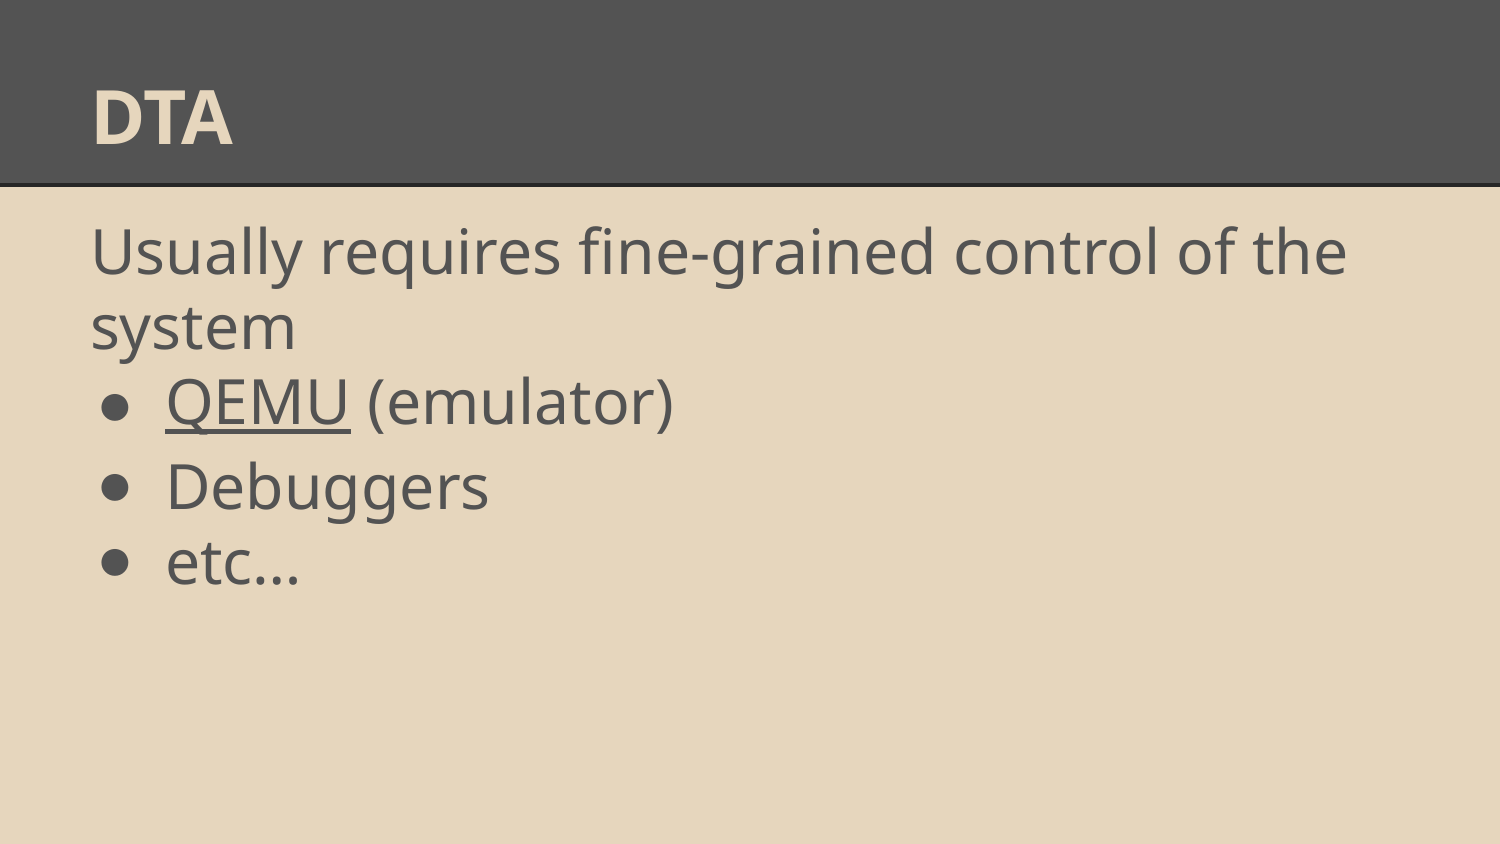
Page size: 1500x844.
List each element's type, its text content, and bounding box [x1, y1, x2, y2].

list Usually requires fine-grained control of the system QEMU (emulator) Debuggers etc… [75, 196, 1425, 808]
title DTA [75, 33, 1425, 175]
